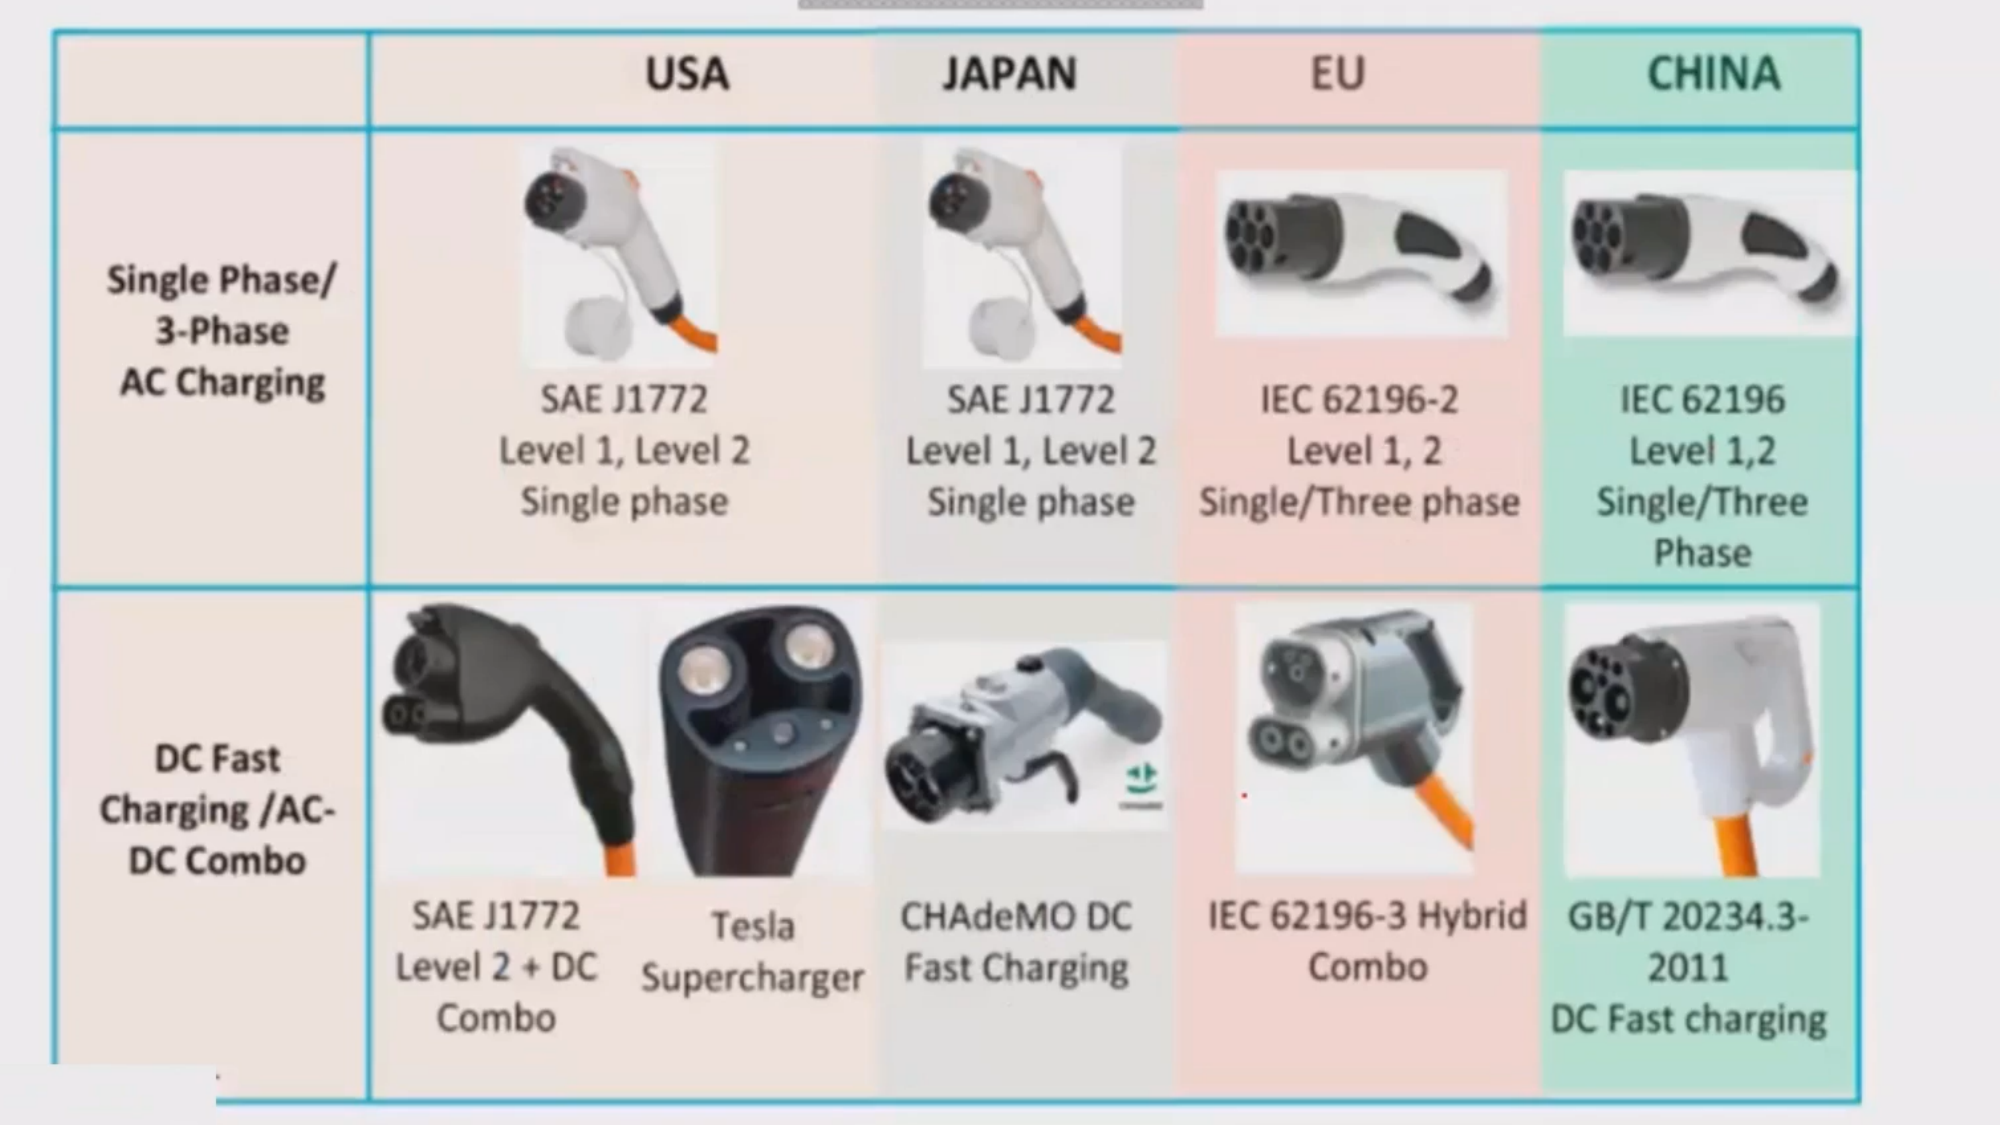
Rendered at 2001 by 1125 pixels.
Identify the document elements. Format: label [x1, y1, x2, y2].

list [0, 0, 2000, 1125]
